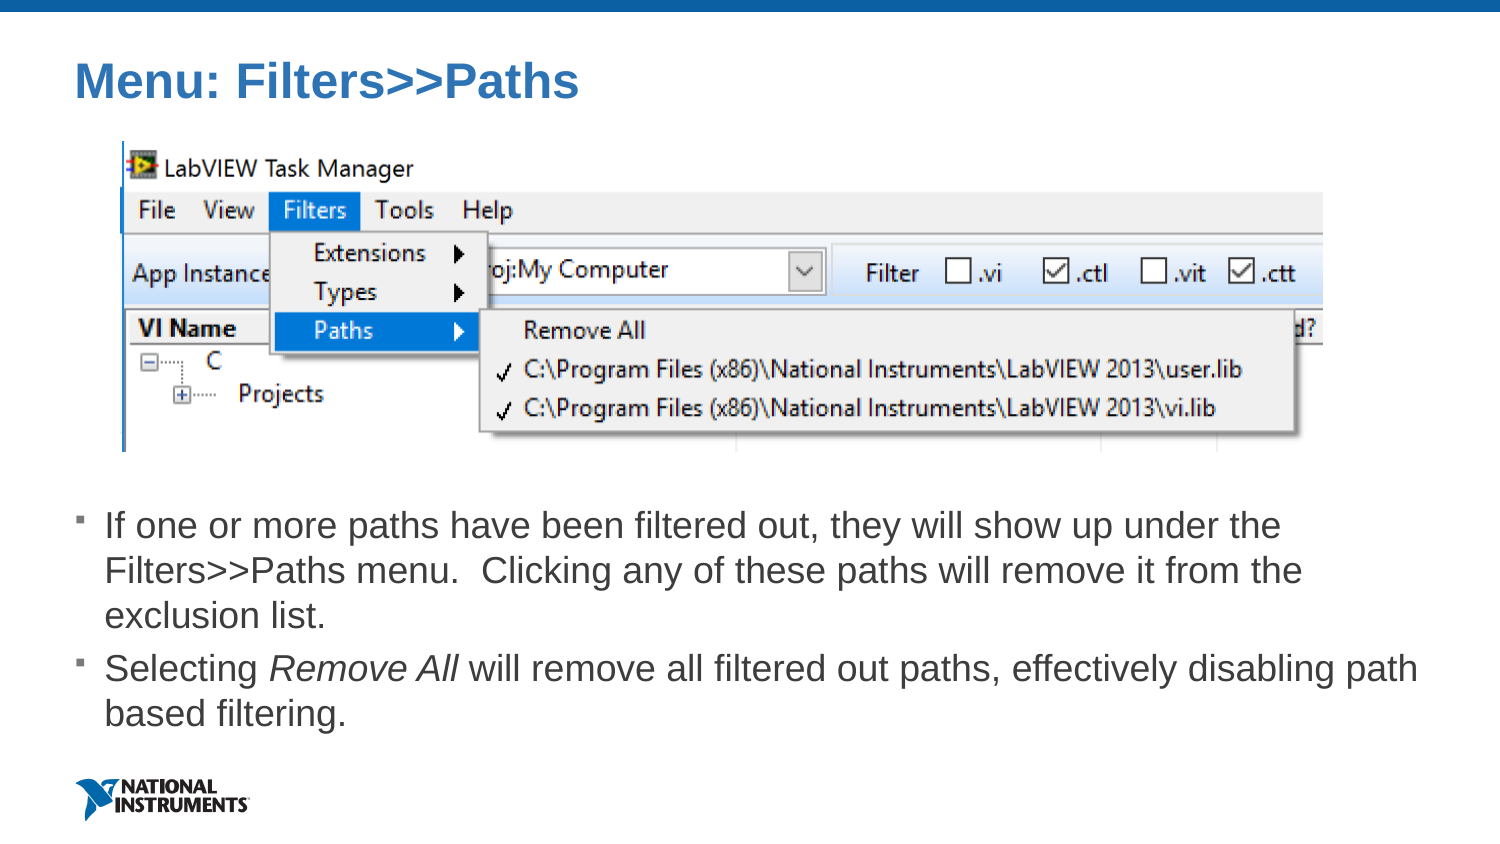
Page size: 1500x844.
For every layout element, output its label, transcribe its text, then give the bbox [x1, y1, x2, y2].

list If one or more paths have been filtered out, they will show up under the Filters>>Paths menu. Clicking any of these paths will remove it from the exclusion list. Selecting Remove All will remove all filtered out paths, effectively disabling path based filtering. [74, 120, 1425, 760]
title Menu: Filters>>Paths [74, 45, 1425, 120]
picture [120, 141, 1323, 452]
